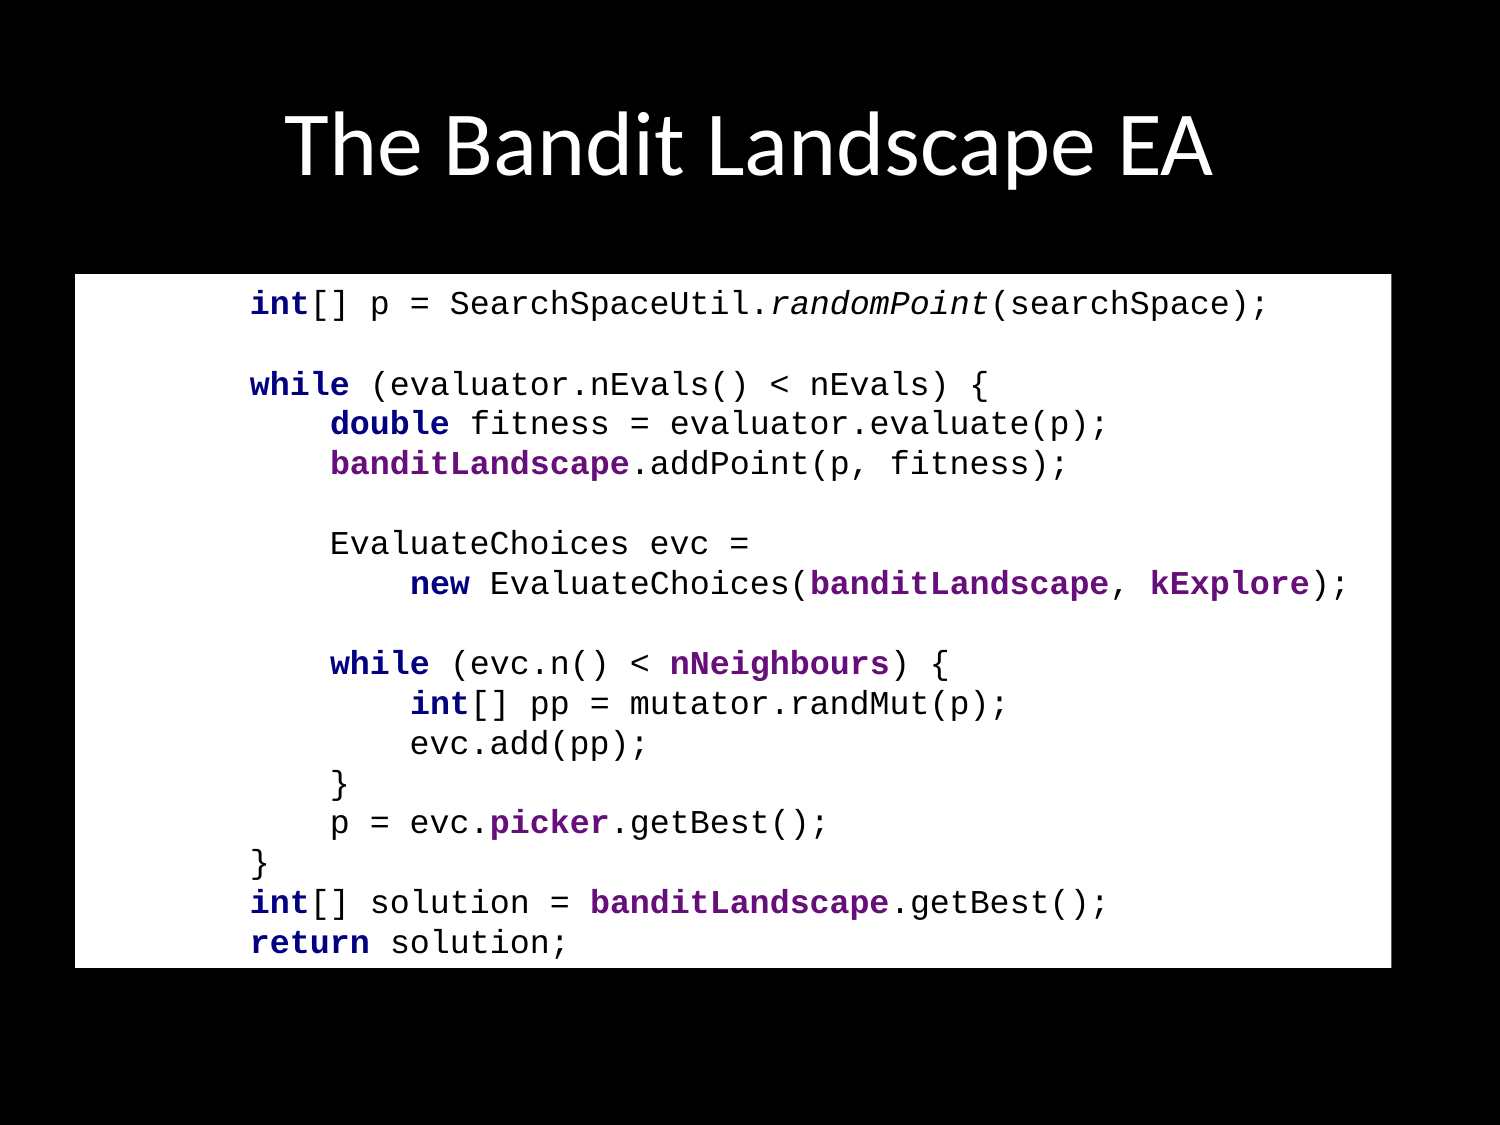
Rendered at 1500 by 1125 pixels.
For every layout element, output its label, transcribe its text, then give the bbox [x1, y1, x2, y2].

title The Bandit Landscape EA [75, 45, 1425, 233]
list int[] p = SearchSpaceUtil.randomPoint(searchSpace); while (evaluator.nEvals() < nEvals) { double fitness = evaluator.evaluate(p); banditLandscape.addPoint(p, fitness); EvaluateChoices evc = new EvaluateChoices(banditLandscape, kExplore); while (evc.n() < nNeighbours) { int[] pp = mutator.randMut(p); evc.add(pp); } p = evc.picker.getBest(); } int[] solution = banditLandscape.getBest(); return solution; [75, 274, 1392, 968]
